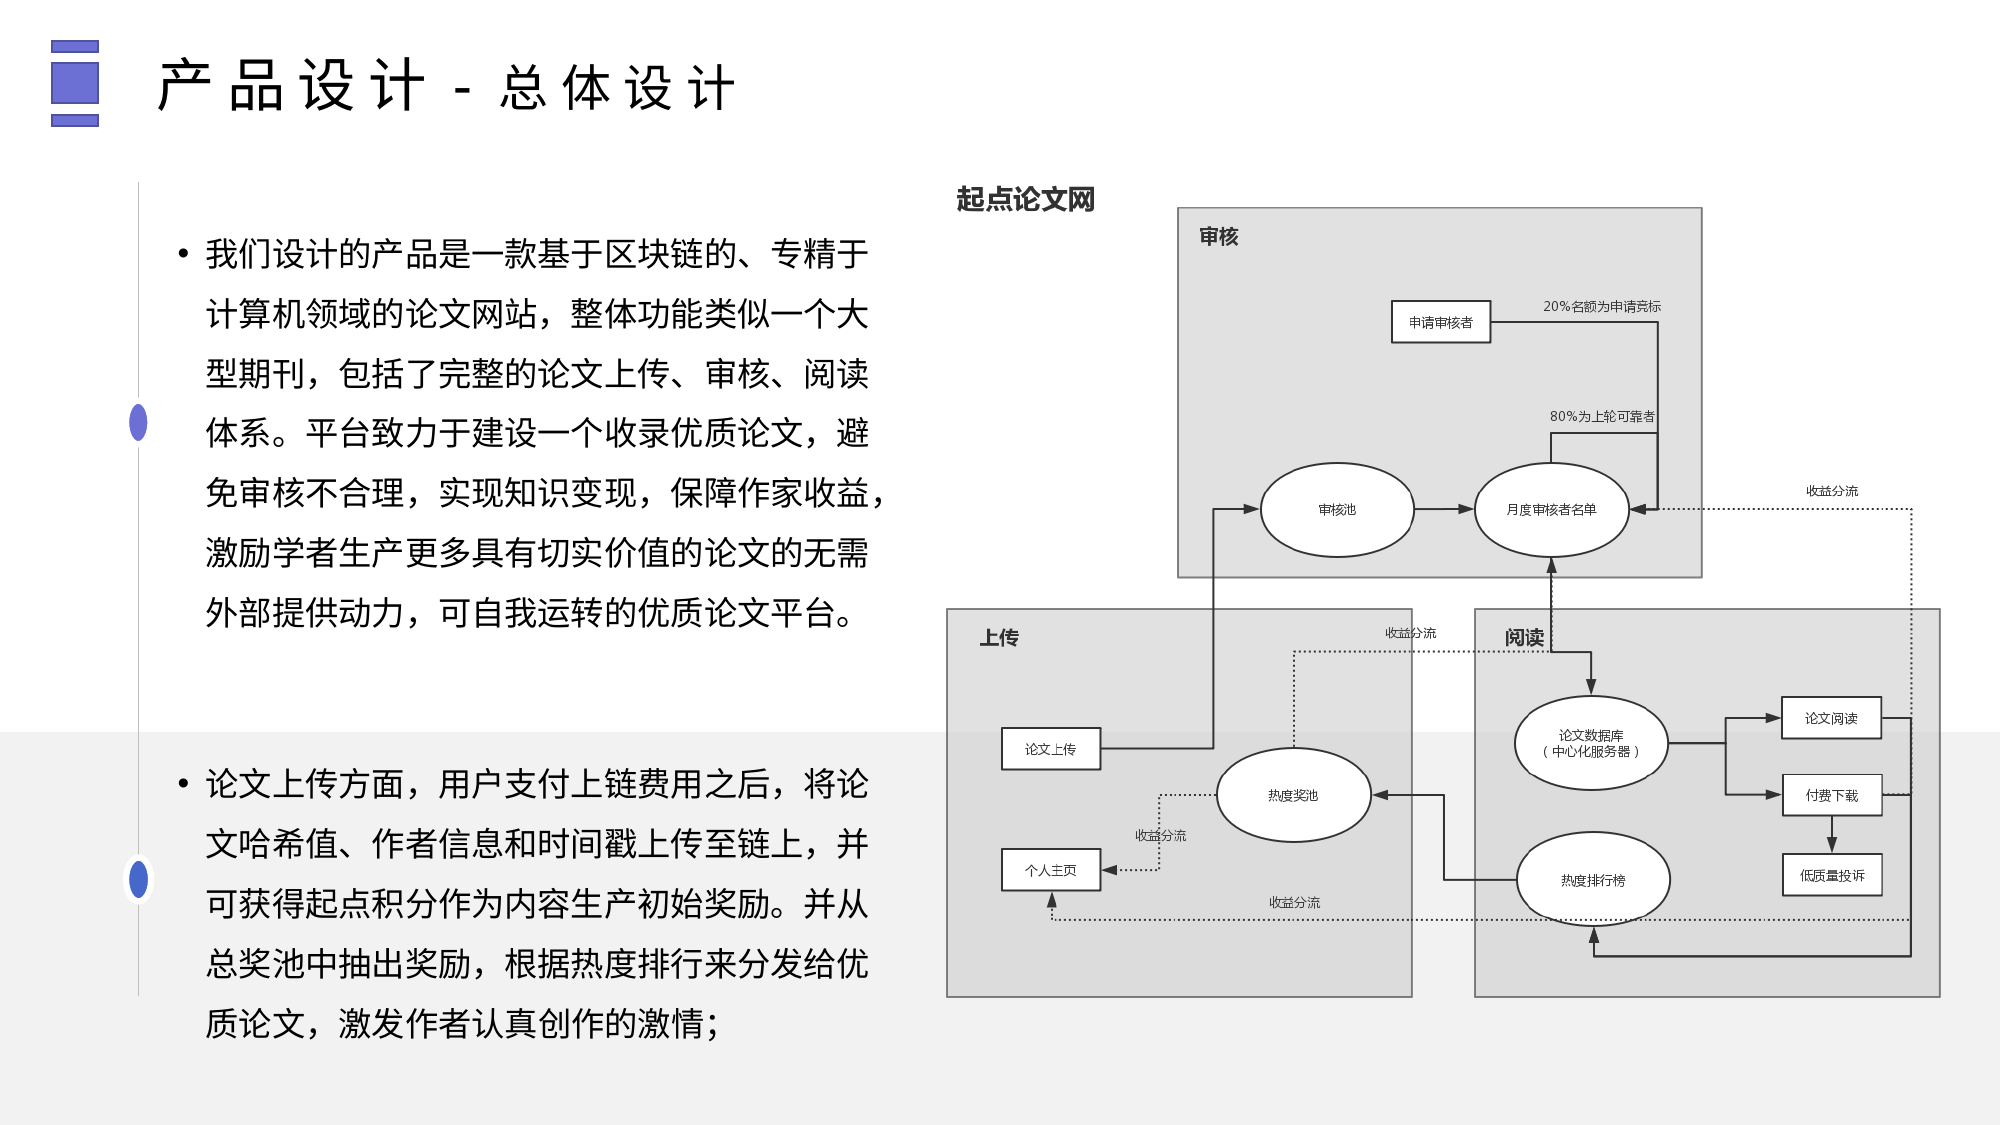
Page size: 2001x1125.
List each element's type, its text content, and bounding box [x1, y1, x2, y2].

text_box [125, 776, 820, 1010]
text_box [51, 40, 99, 126]
picture [820, 67, 2000, 1058]
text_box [125, 306, 820, 539]
text_box [0, 731, 2000, 1125]
text_box 产品设计-总体设计 [141, 40, 860, 126]
